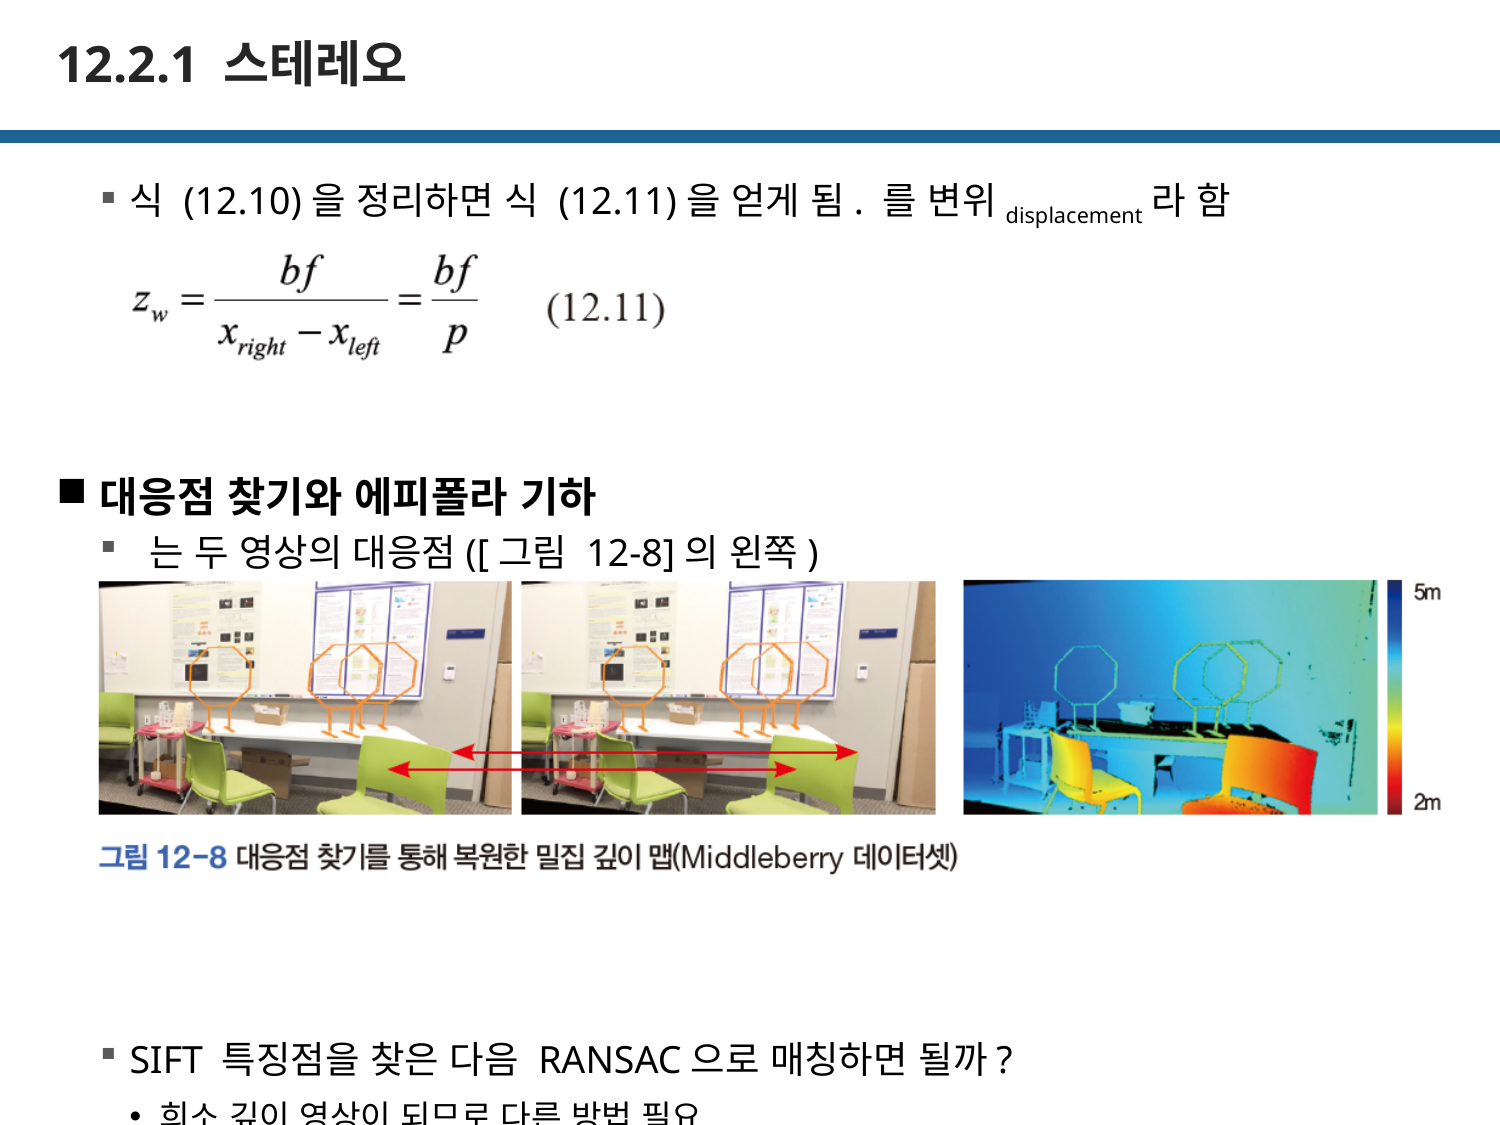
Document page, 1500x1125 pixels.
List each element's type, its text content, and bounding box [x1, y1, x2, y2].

picture [87, 573, 1448, 879]
title 12.2.1 스테레오 [41, 17, 1282, 108]
picture [113, 248, 670, 362]
